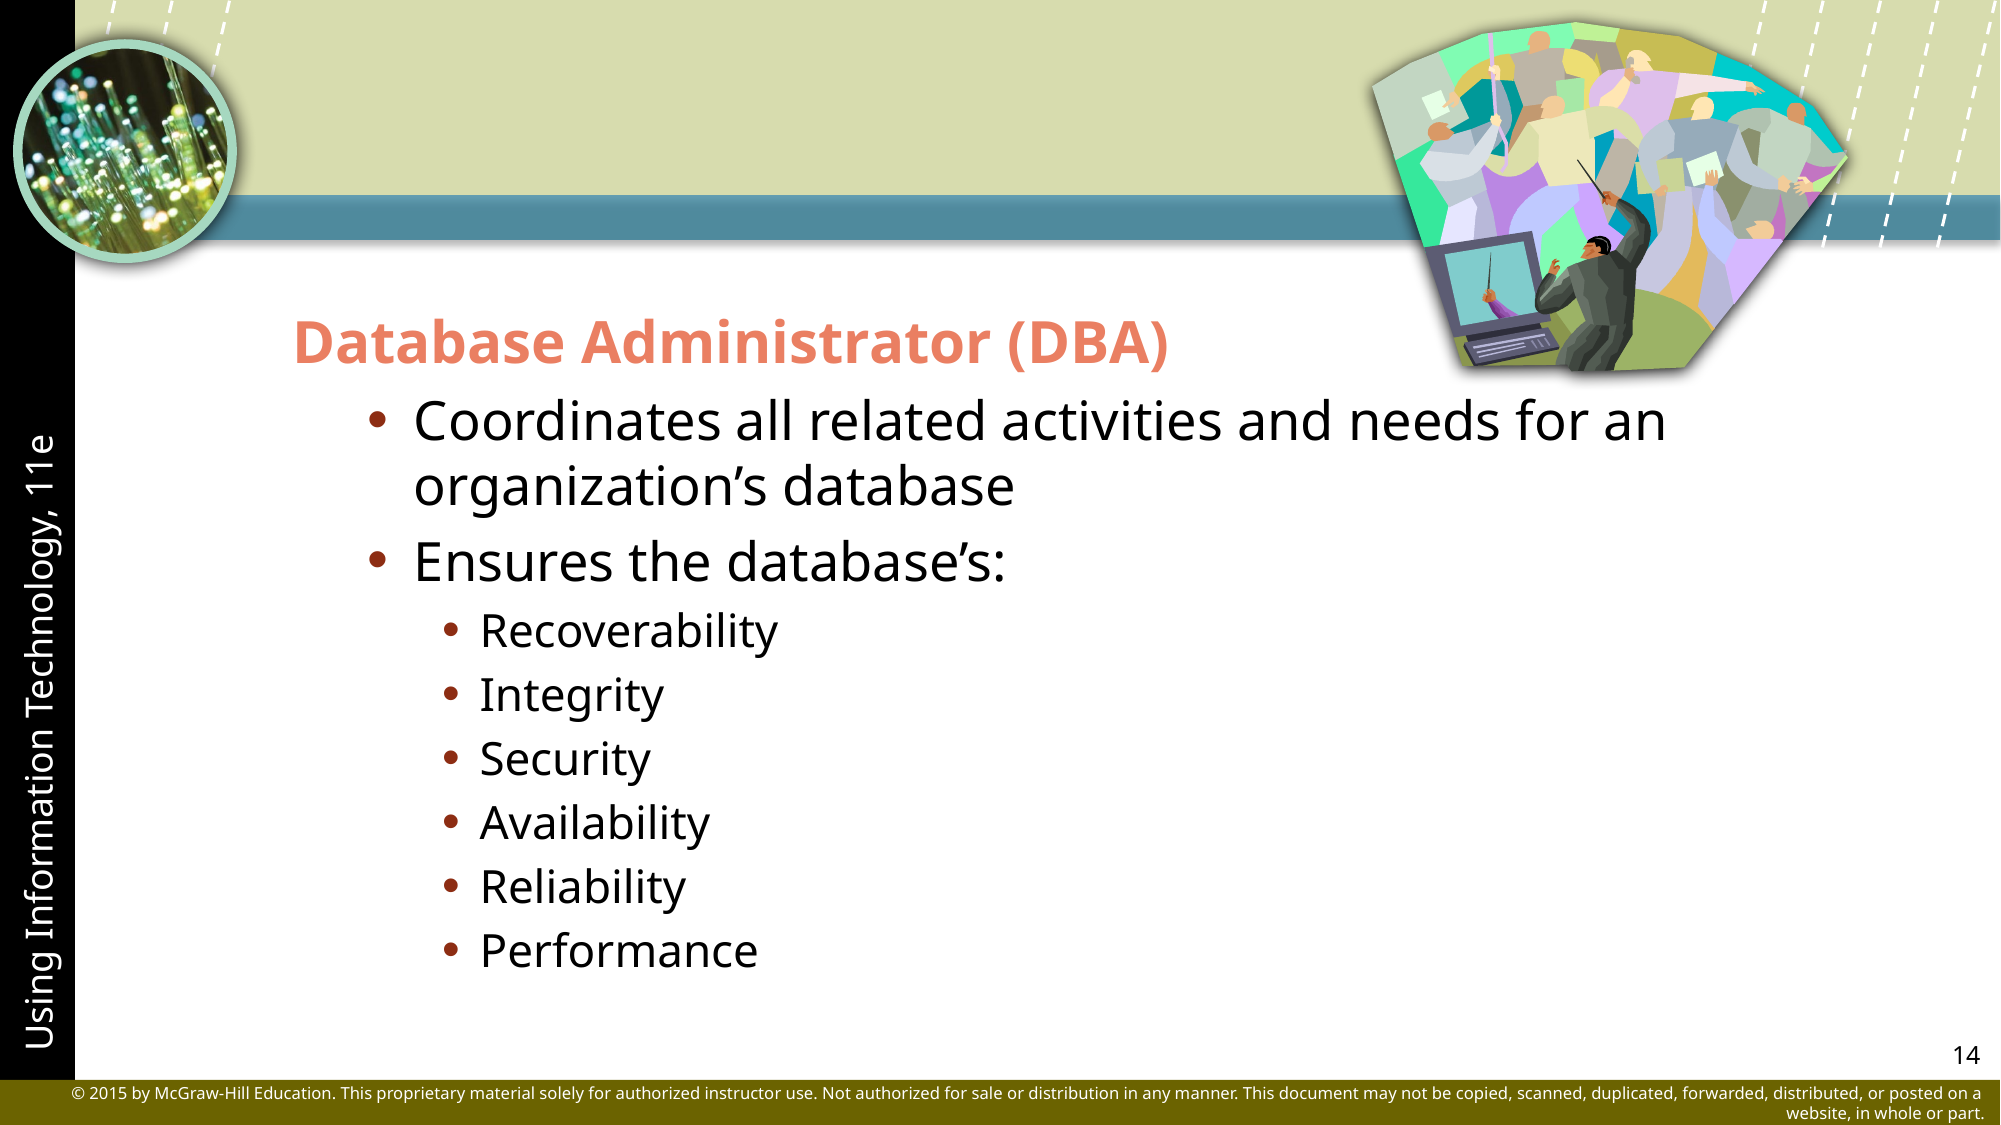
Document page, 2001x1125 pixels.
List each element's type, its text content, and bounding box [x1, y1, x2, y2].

list Database Administrator (DBA) Coordinates all related activities and needs for an organization’s database Ensures the database’s: Recoverability Integrity Security Availability Reliability Performance [277, 298, 1900, 1044]
picture [1371, 14, 1856, 379]
picture [23, 49, 227, 253]
slide_number 14 [1795, 1033, 1996, 1079]
